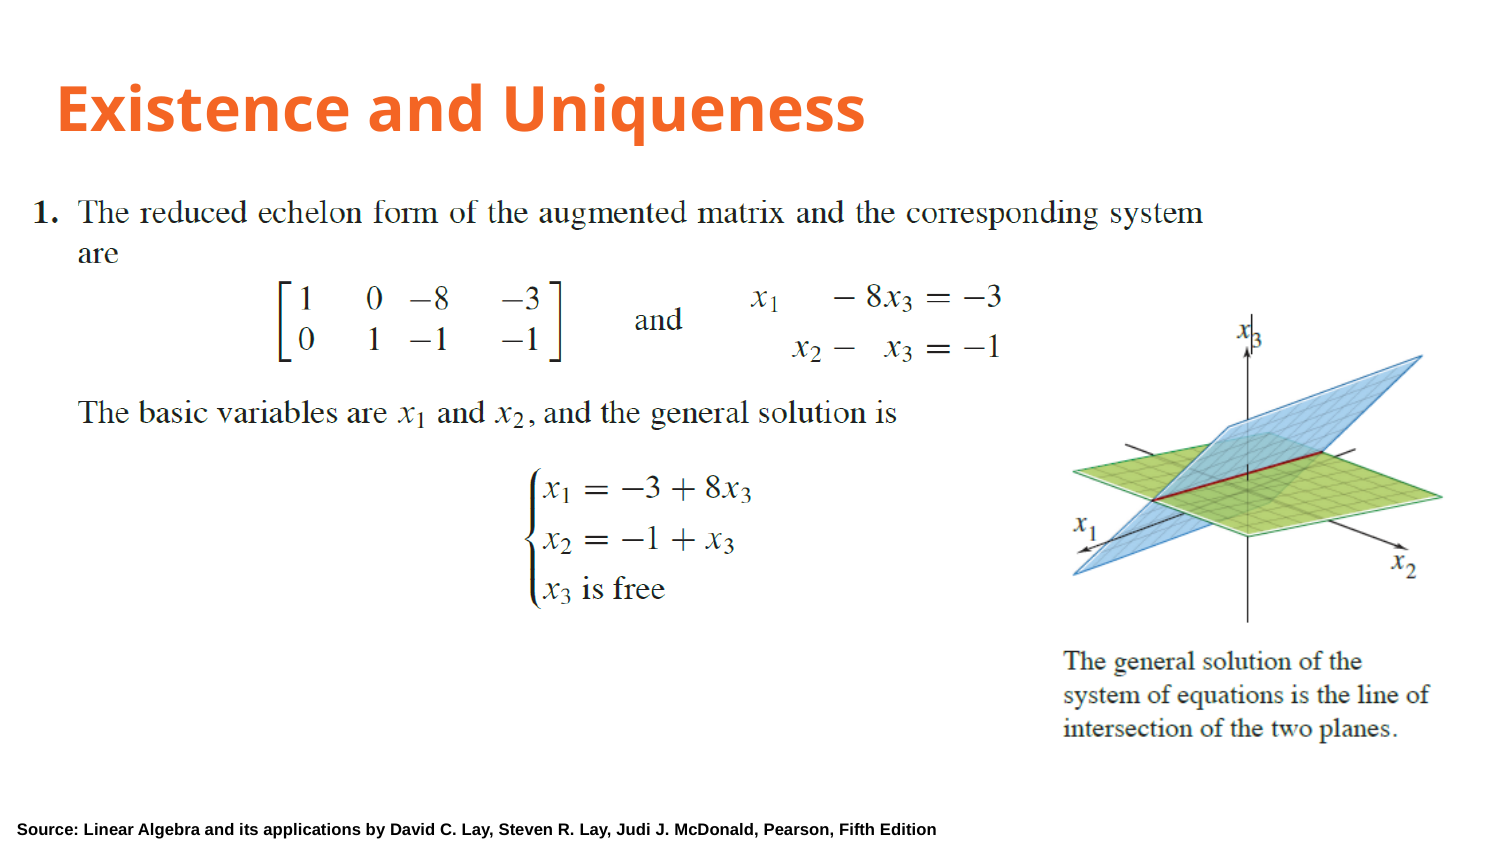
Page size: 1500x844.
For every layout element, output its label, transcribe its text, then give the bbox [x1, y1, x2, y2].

picture [33, 193, 1467, 757]
text_box Source: Linear Algebra and its applications by David C. Lay, Steven R. Lay, Judi J. McDonald, Pearson, Fifth Edition [2, 801, 1383, 844]
title Existence and Uniqueness [40, 54, 1500, 181]
